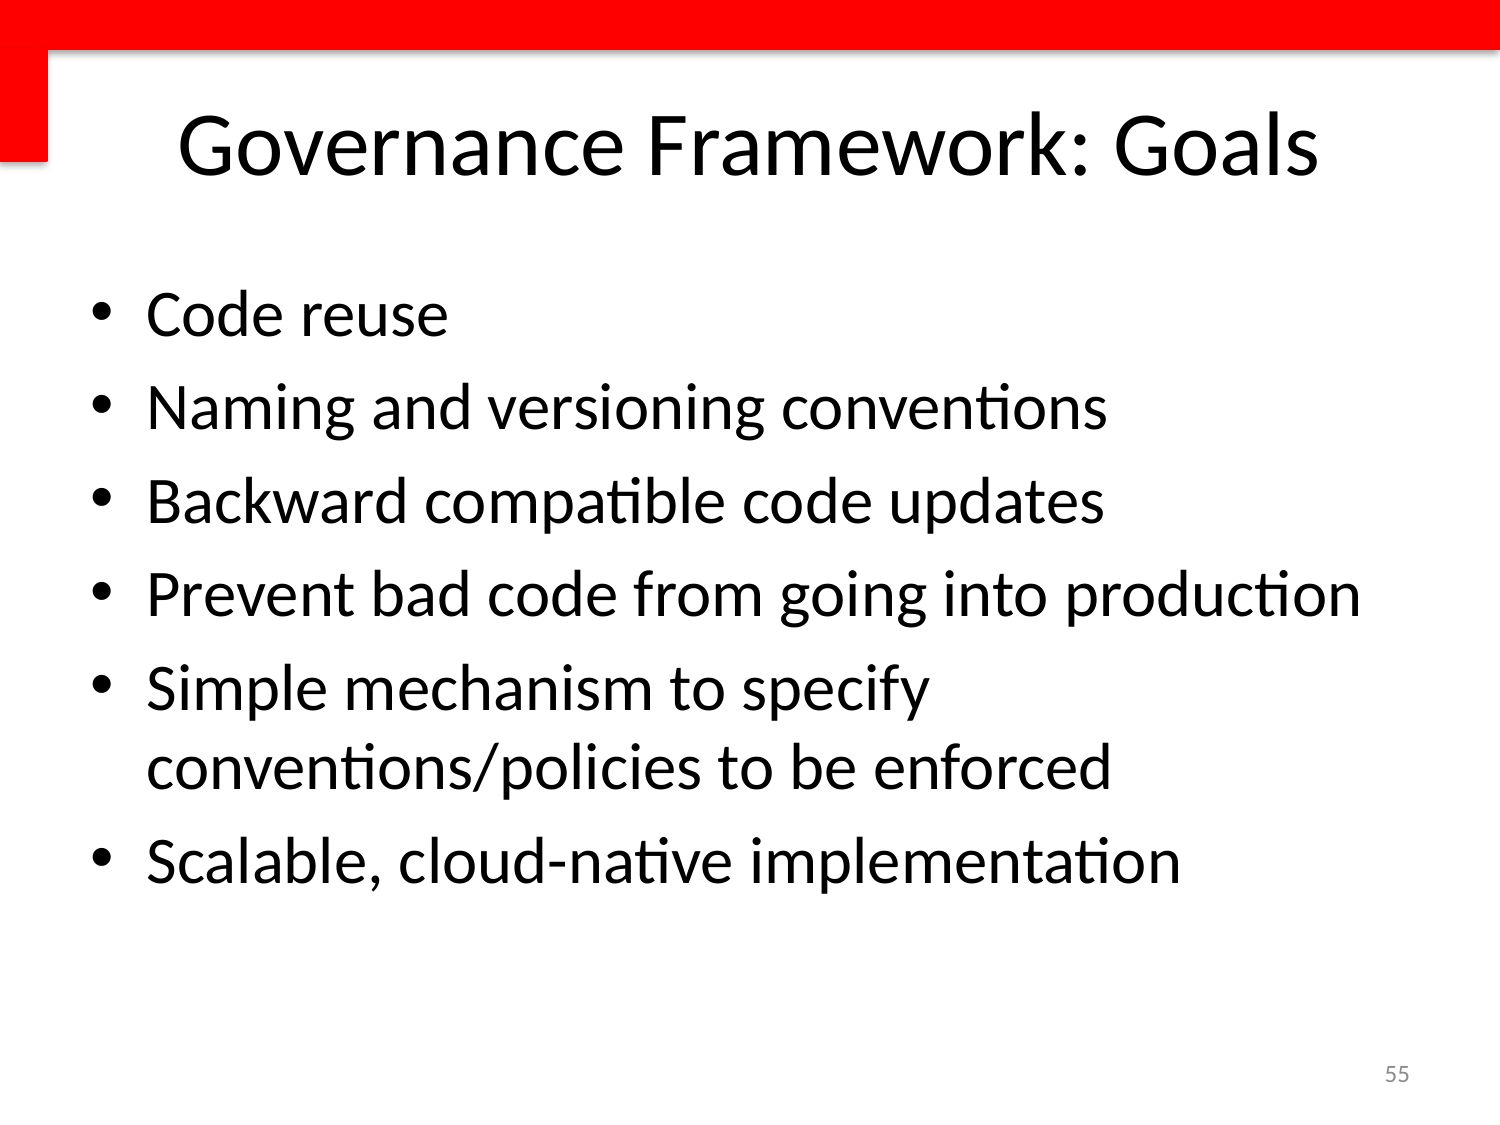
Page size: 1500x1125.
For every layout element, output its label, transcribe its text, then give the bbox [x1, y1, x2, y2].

list Code reuse Naming and versioning conventions Backward compatible code updates Prevent bad code from going into production Simple mechanism to specify conventions/policies to be enforced Scalable, cloud-native implementation [75, 262, 1425, 1005]
title Governance Framework: Goals [75, 171, 1425, 233]
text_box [0, 0, 1500, 162]
slide_number 55 [1074, 1042, 1425, 1103]
